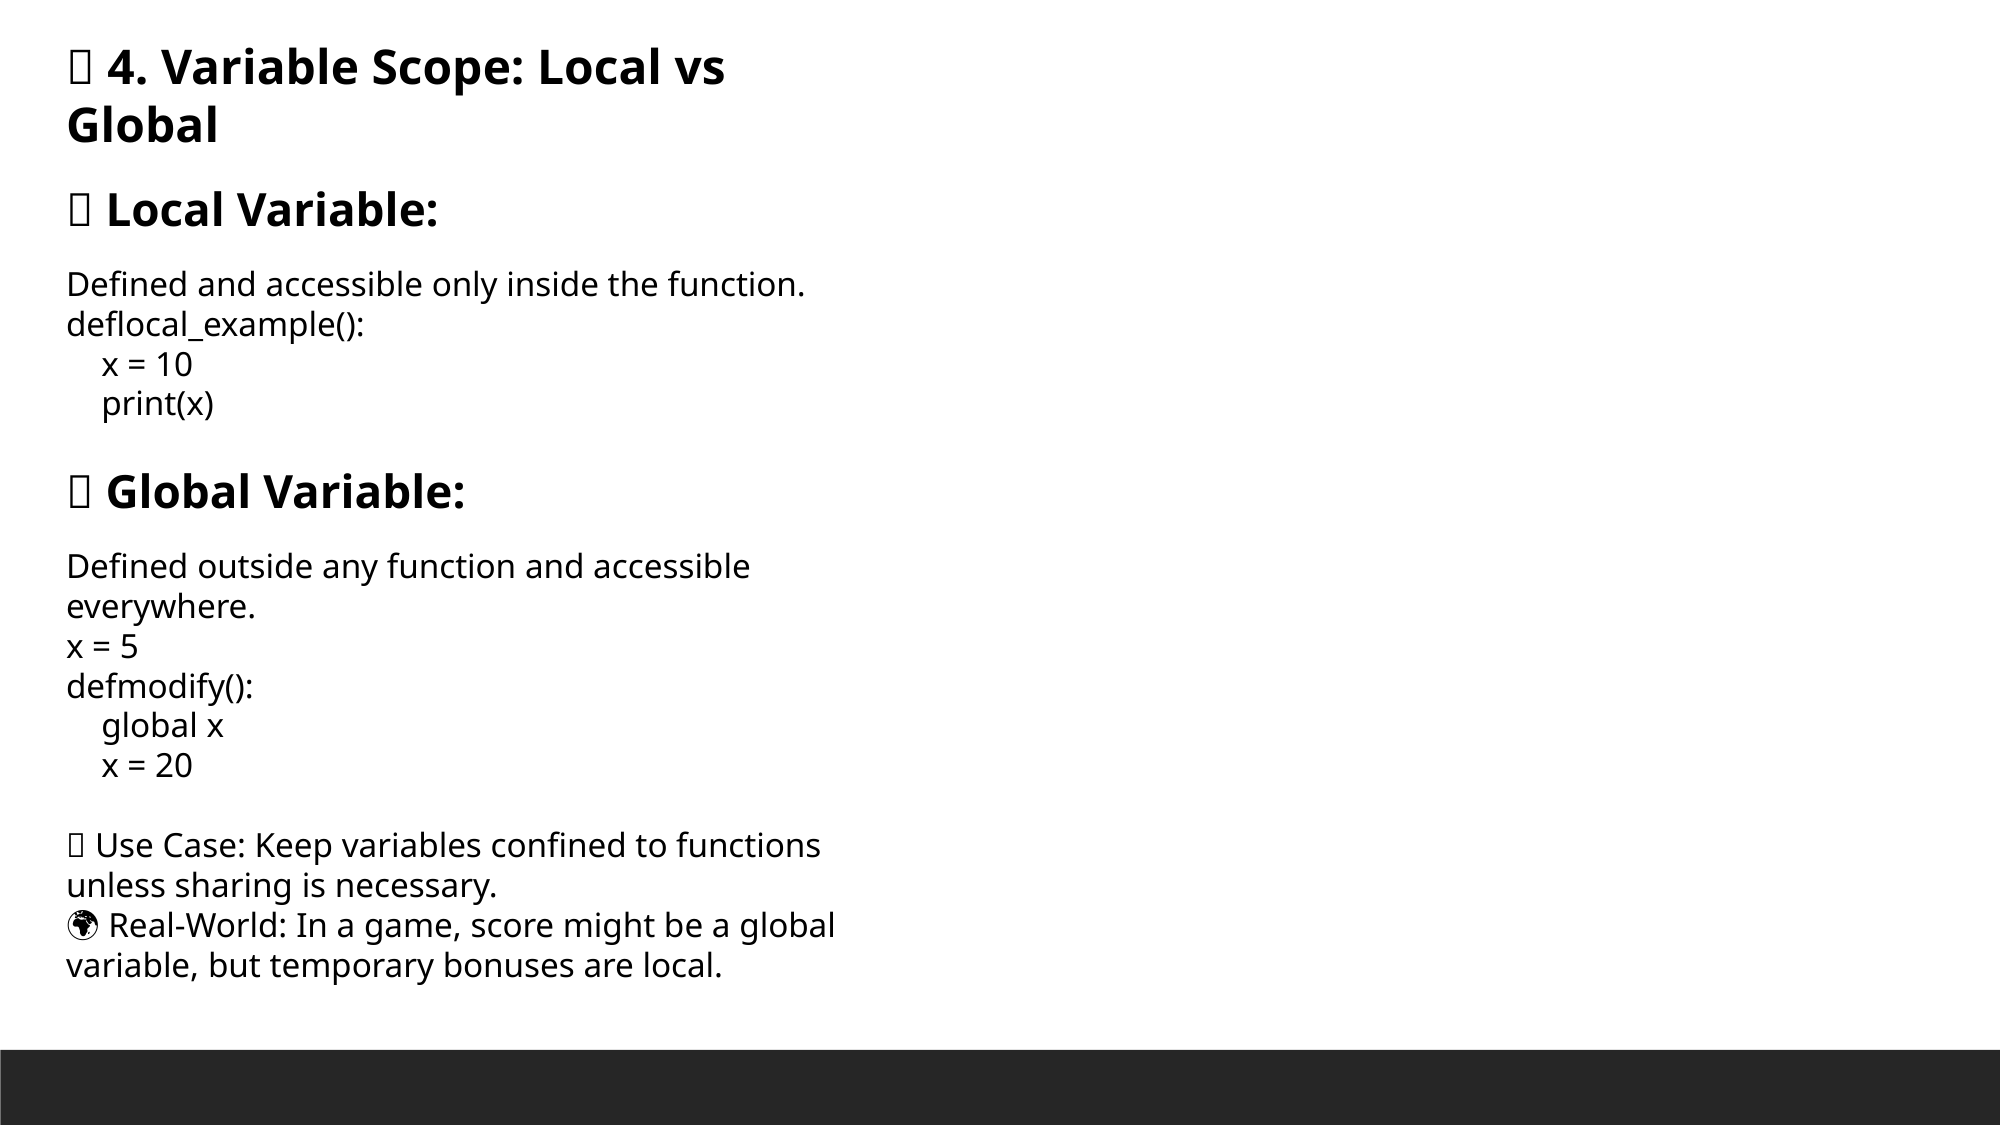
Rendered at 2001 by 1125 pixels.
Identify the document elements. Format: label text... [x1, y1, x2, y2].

text_box 📌 4. Variable Scope: Local vs Global 🔹 Local Variable: Defined and accessible only inside the function. deflocal_example(): x = 10 print(x) 🔹 Global Variable: Defined outside any function and accessible everywhere. x = 5 defmodify(): global x x = 20 ✅ Use Case: Keep variables confined to functions unless sharing is necessary. 🌍 Real-World: In a game, score might be a global variable, but temporary bonuses are local. [51, 29, 885, 992]
